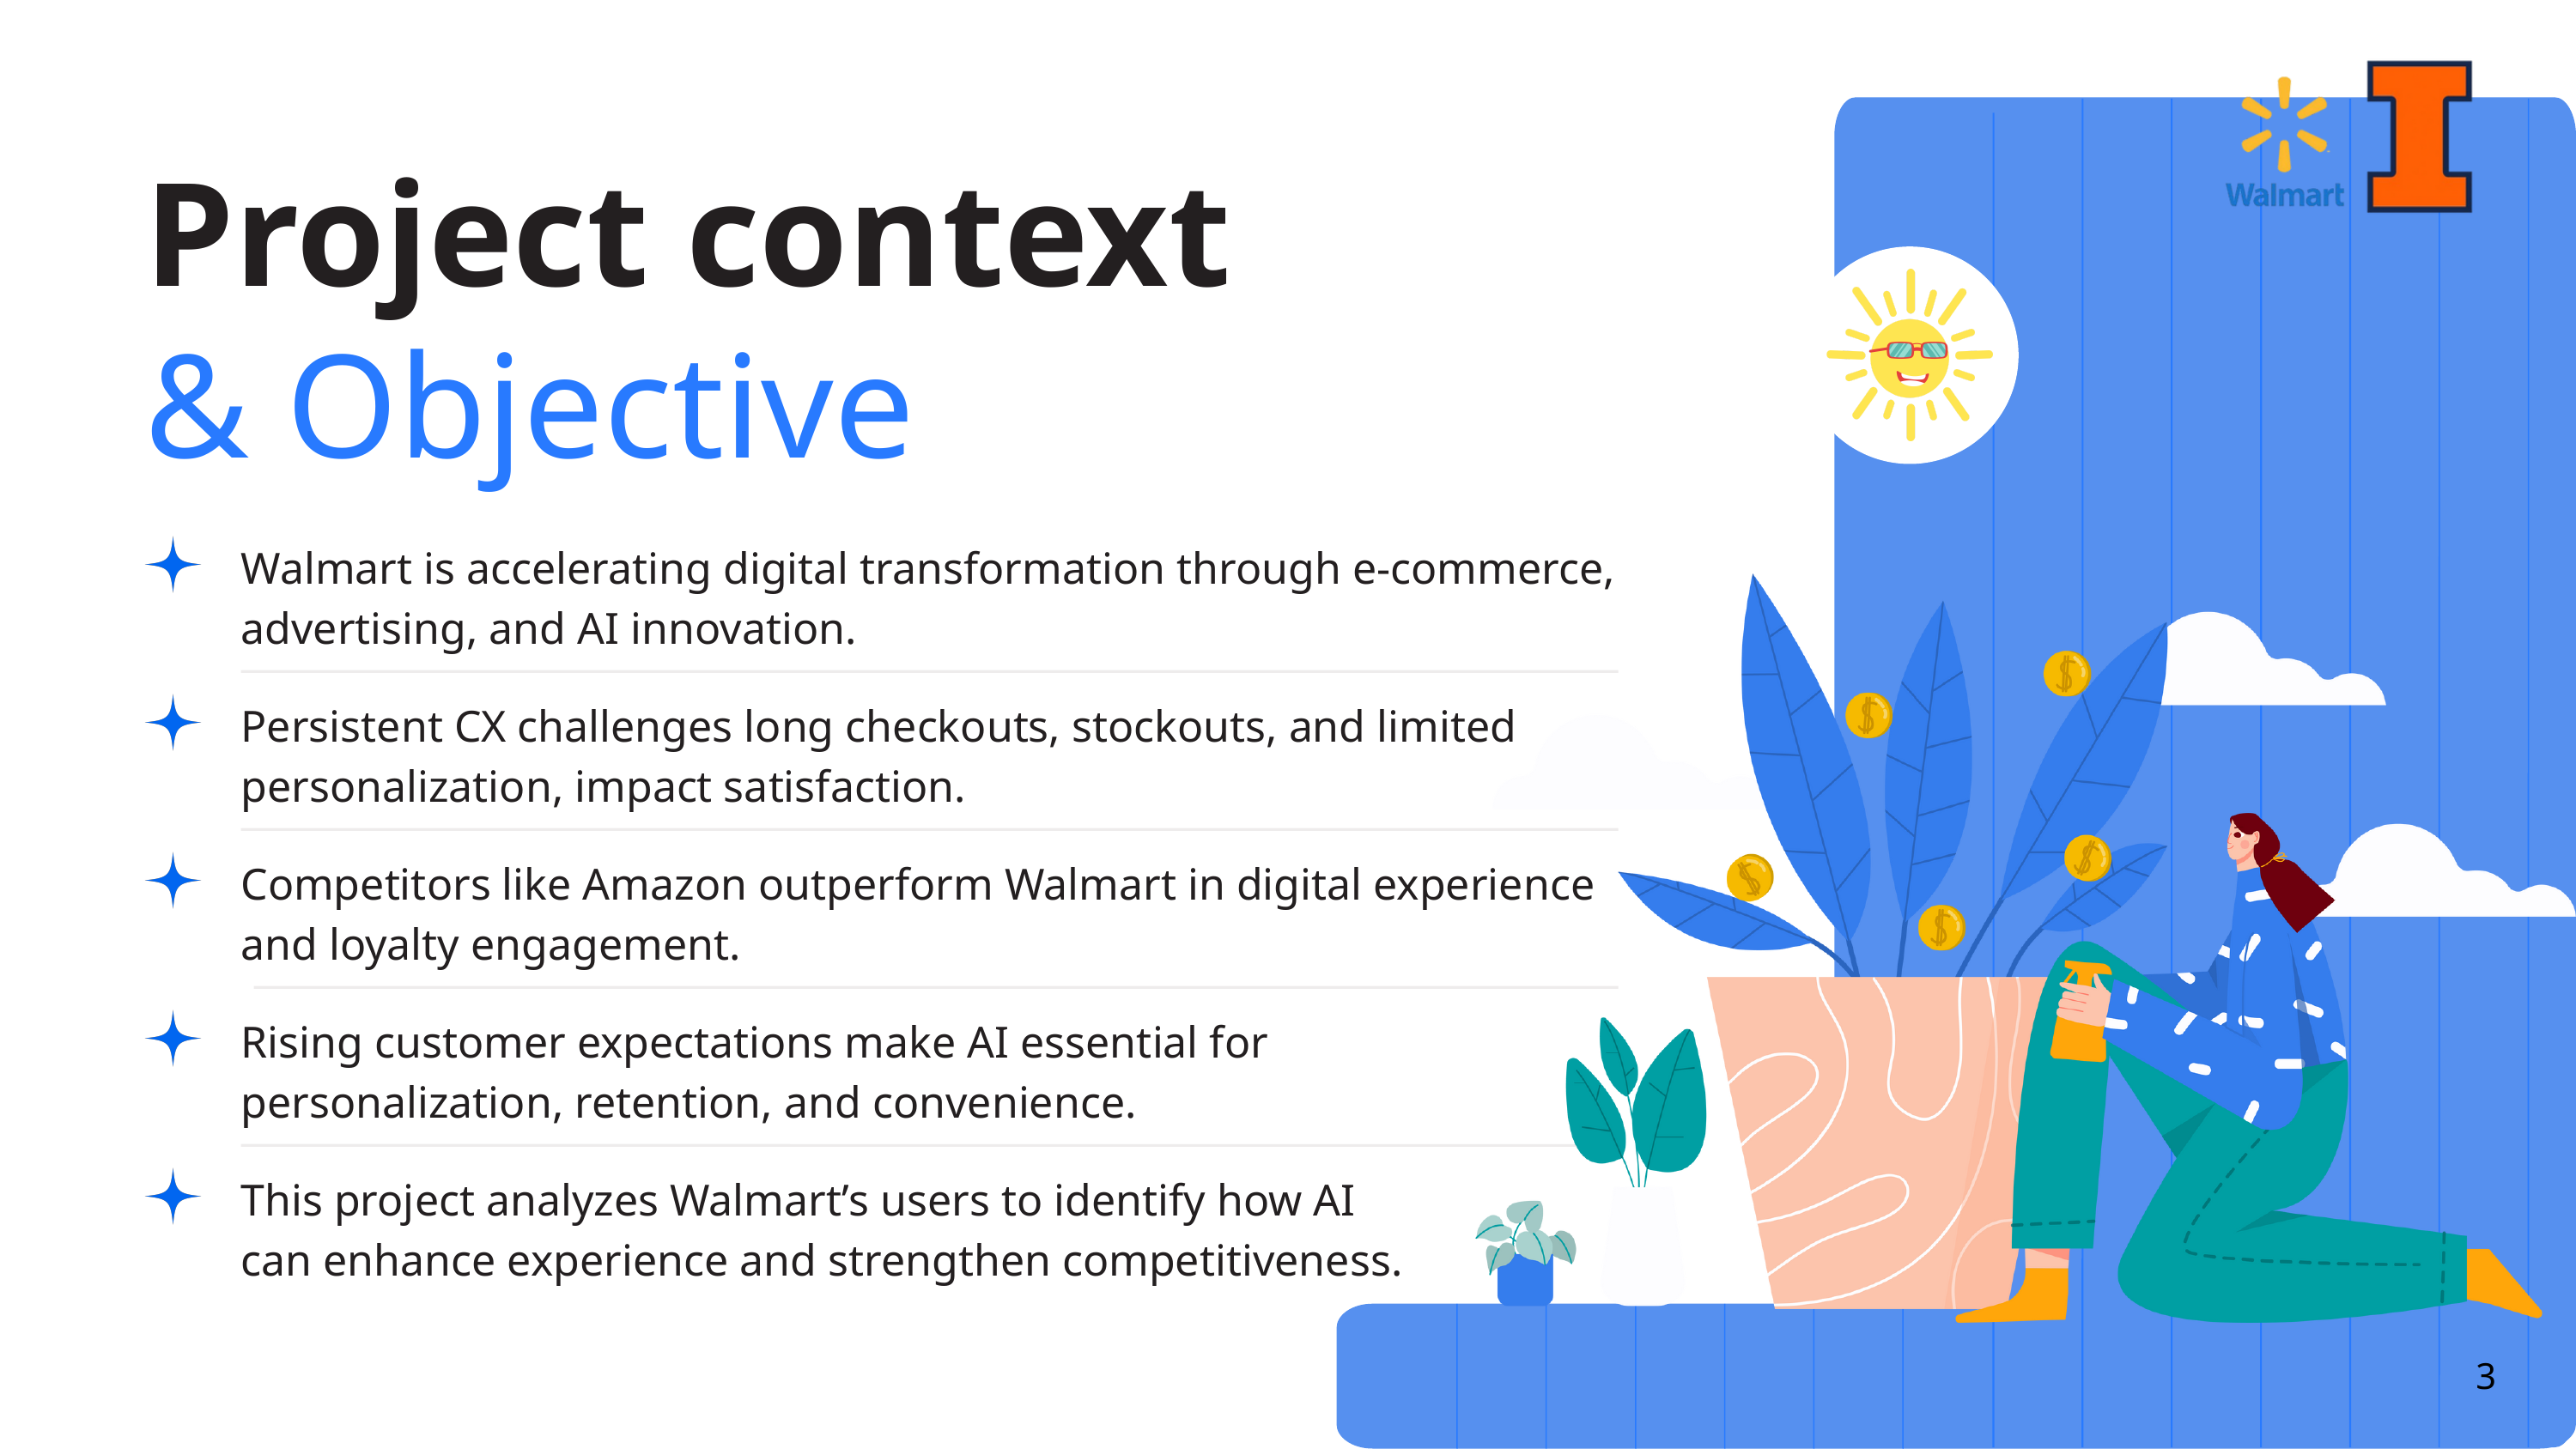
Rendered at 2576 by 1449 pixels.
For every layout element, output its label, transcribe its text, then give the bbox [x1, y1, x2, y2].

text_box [1336, 1303, 1830, 1449]
text_box Rising customer expectations make AI essential for personalization, retention, and convenience. [240, 1006, 1475, 1127]
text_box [1834, 97, 1992, 245]
text_box & Objective [144, 315, 1655, 488]
text_box [1475, 573, 1829, 1302]
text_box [1992, 98, 2352, 1448]
text_box [144, 852, 202, 909]
text_box [144, 1009, 202, 1067]
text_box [1834, 472, 1987, 1448]
text_box [144, 536, 202, 593]
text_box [1801, 246, 2020, 464]
text_box This project analyzes Walmart’s users to identify how AI can enhance experience and strengthen competitiveness. [240, 1164, 1437, 1285]
text_box Competitors like Amazon outperform Walmart in digital experience and loyalty engagement. [240, 848, 1475, 969]
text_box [2353, 97, 2576, 1448]
text_box [2208, 57, 2496, 95]
text_box Project context [144, 143, 1243, 315]
text_box Walmart is accelerating digital transformation through e-commerce, advertising, and AI innovation. [240, 532, 1619, 653]
text_box [144, 1167, 202, 1225]
text_box [144, 694, 202, 751]
text_box Persistent CX challenges long checkouts, stockouts, and limited personalization, impact satisfaction. [240, 690, 1475, 811]
